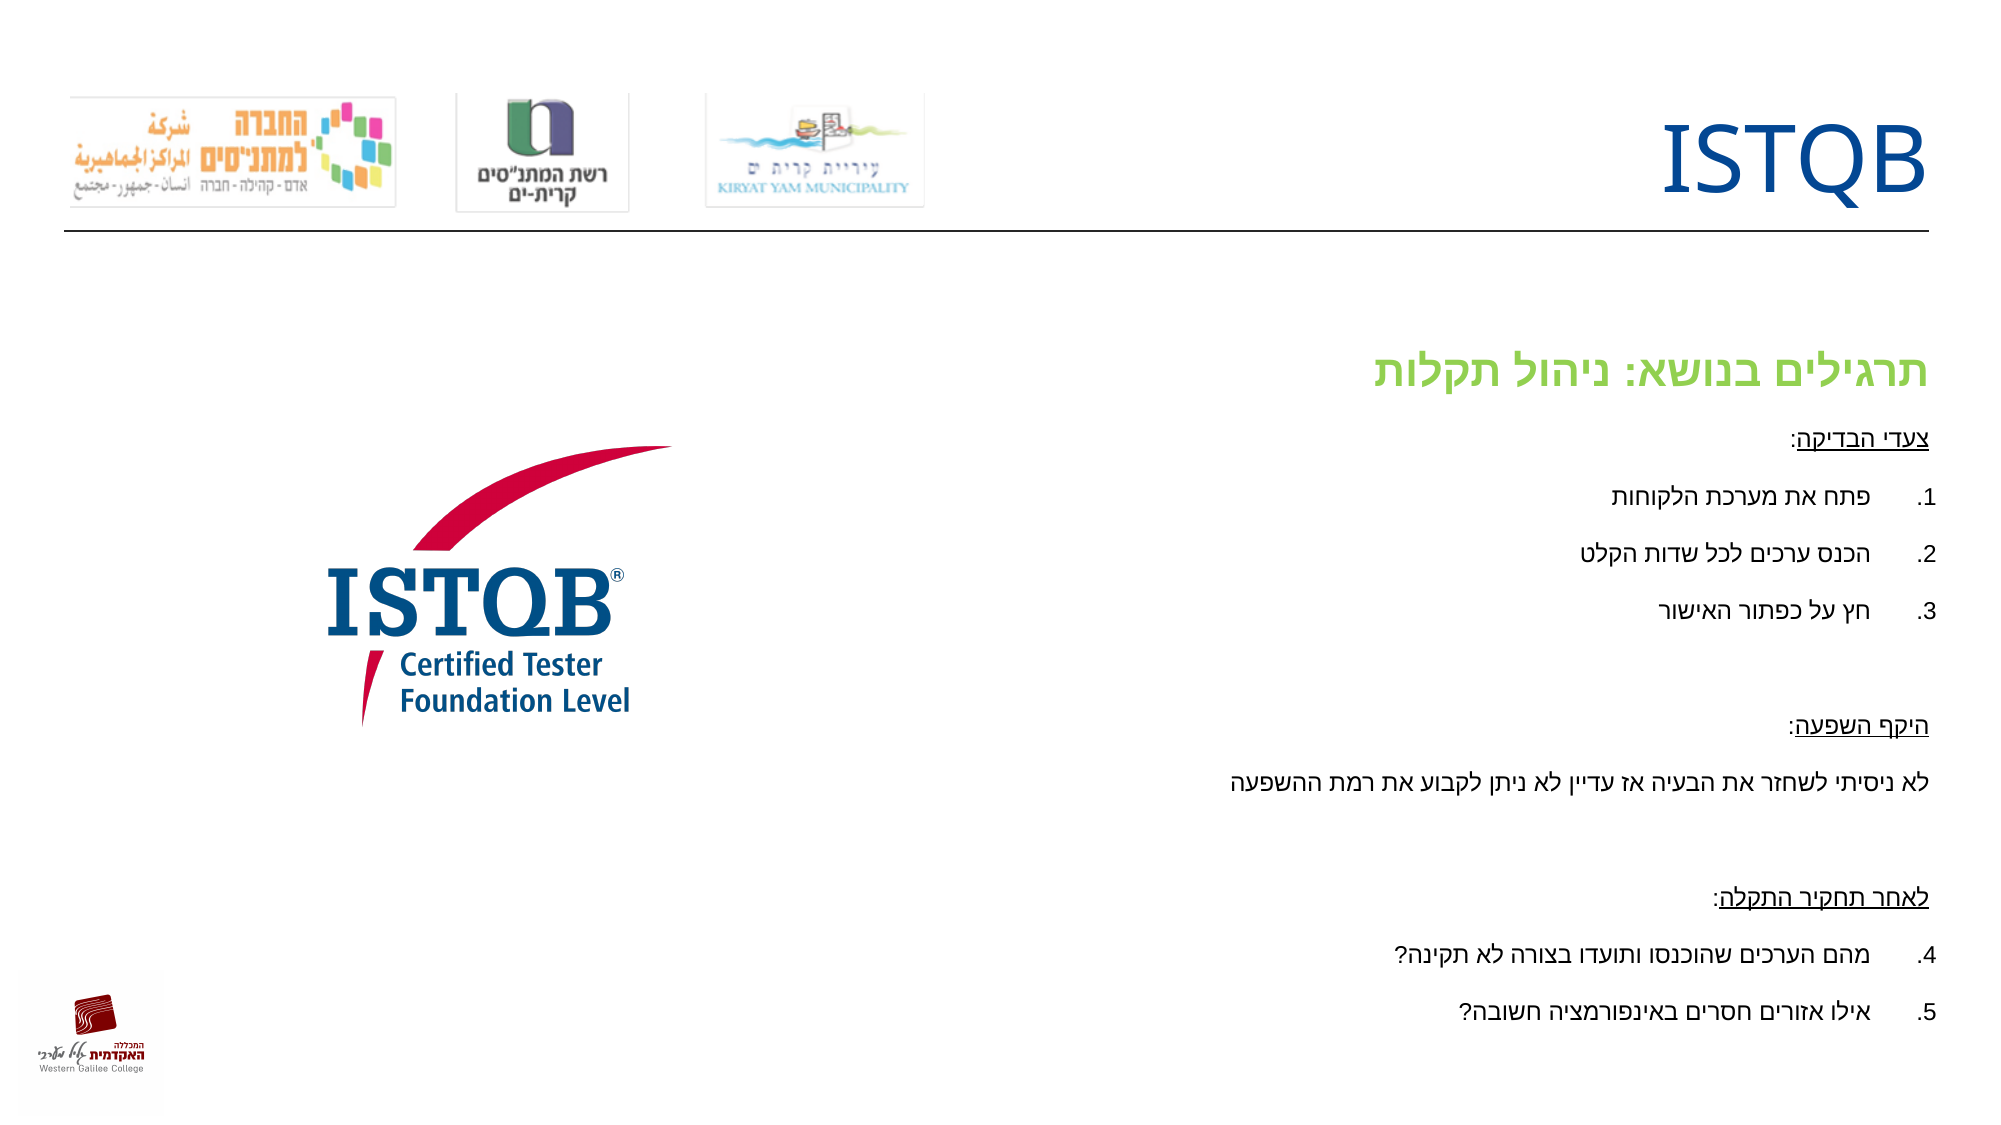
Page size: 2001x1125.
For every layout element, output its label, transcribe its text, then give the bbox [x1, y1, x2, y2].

text_box תרגילים בנושא: ניהול תקלות צעדי הבדיקה: פתח את מערכת הלקוחות הכנס ערכים לכל שדות הקלט חץ על כפתור האישור היקף השפעה: לא ניסיתי לשחזר את הבעיה אז עדיין לא ניתן לקבוע את רמת ההשפעה לאחר תחקיר התקלה: מהם הערכים שהוכנסו ותועדו בצורה לא תקינה? אילו אזורים חסרים באינפורמציה חשובה? [924, 309, 1930, 1043]
picture [258, 376, 736, 815]
picture [70, 93, 925, 213]
title ISTQB [64, 55, 1930, 221]
picture [18, 970, 164, 1116]
